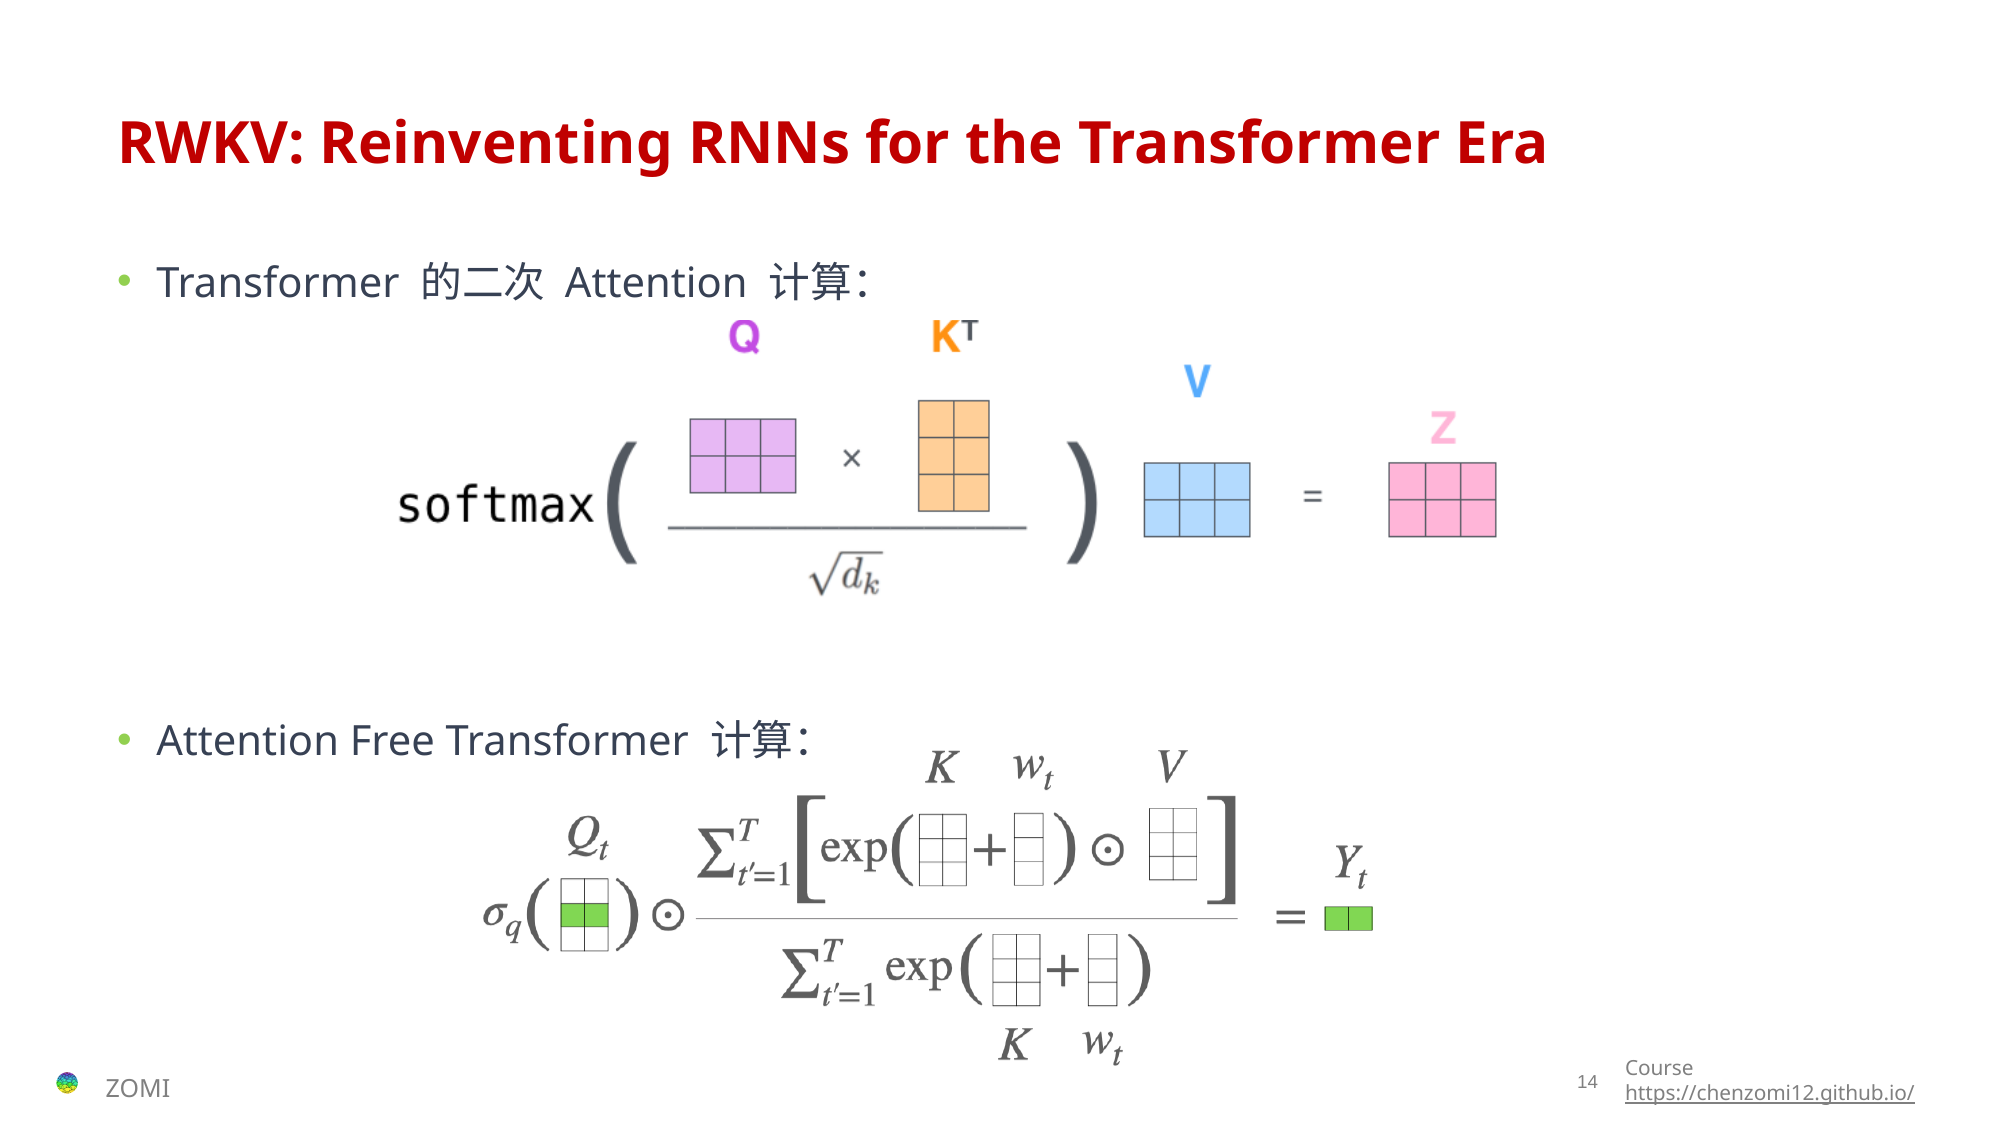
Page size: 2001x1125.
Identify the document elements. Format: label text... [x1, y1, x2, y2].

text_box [391, 320, 1509, 614]
picture [421, 710, 1416, 1078]
title RWKV: Reinventing RNNs for the Transformer Era [102, 91, 1901, 189]
list Transformer 的二次 Attention 计算： Attention Free Transformer 计算： [102, 223, 1901, 1043]
picture [57, 1073, 77, 1093]
